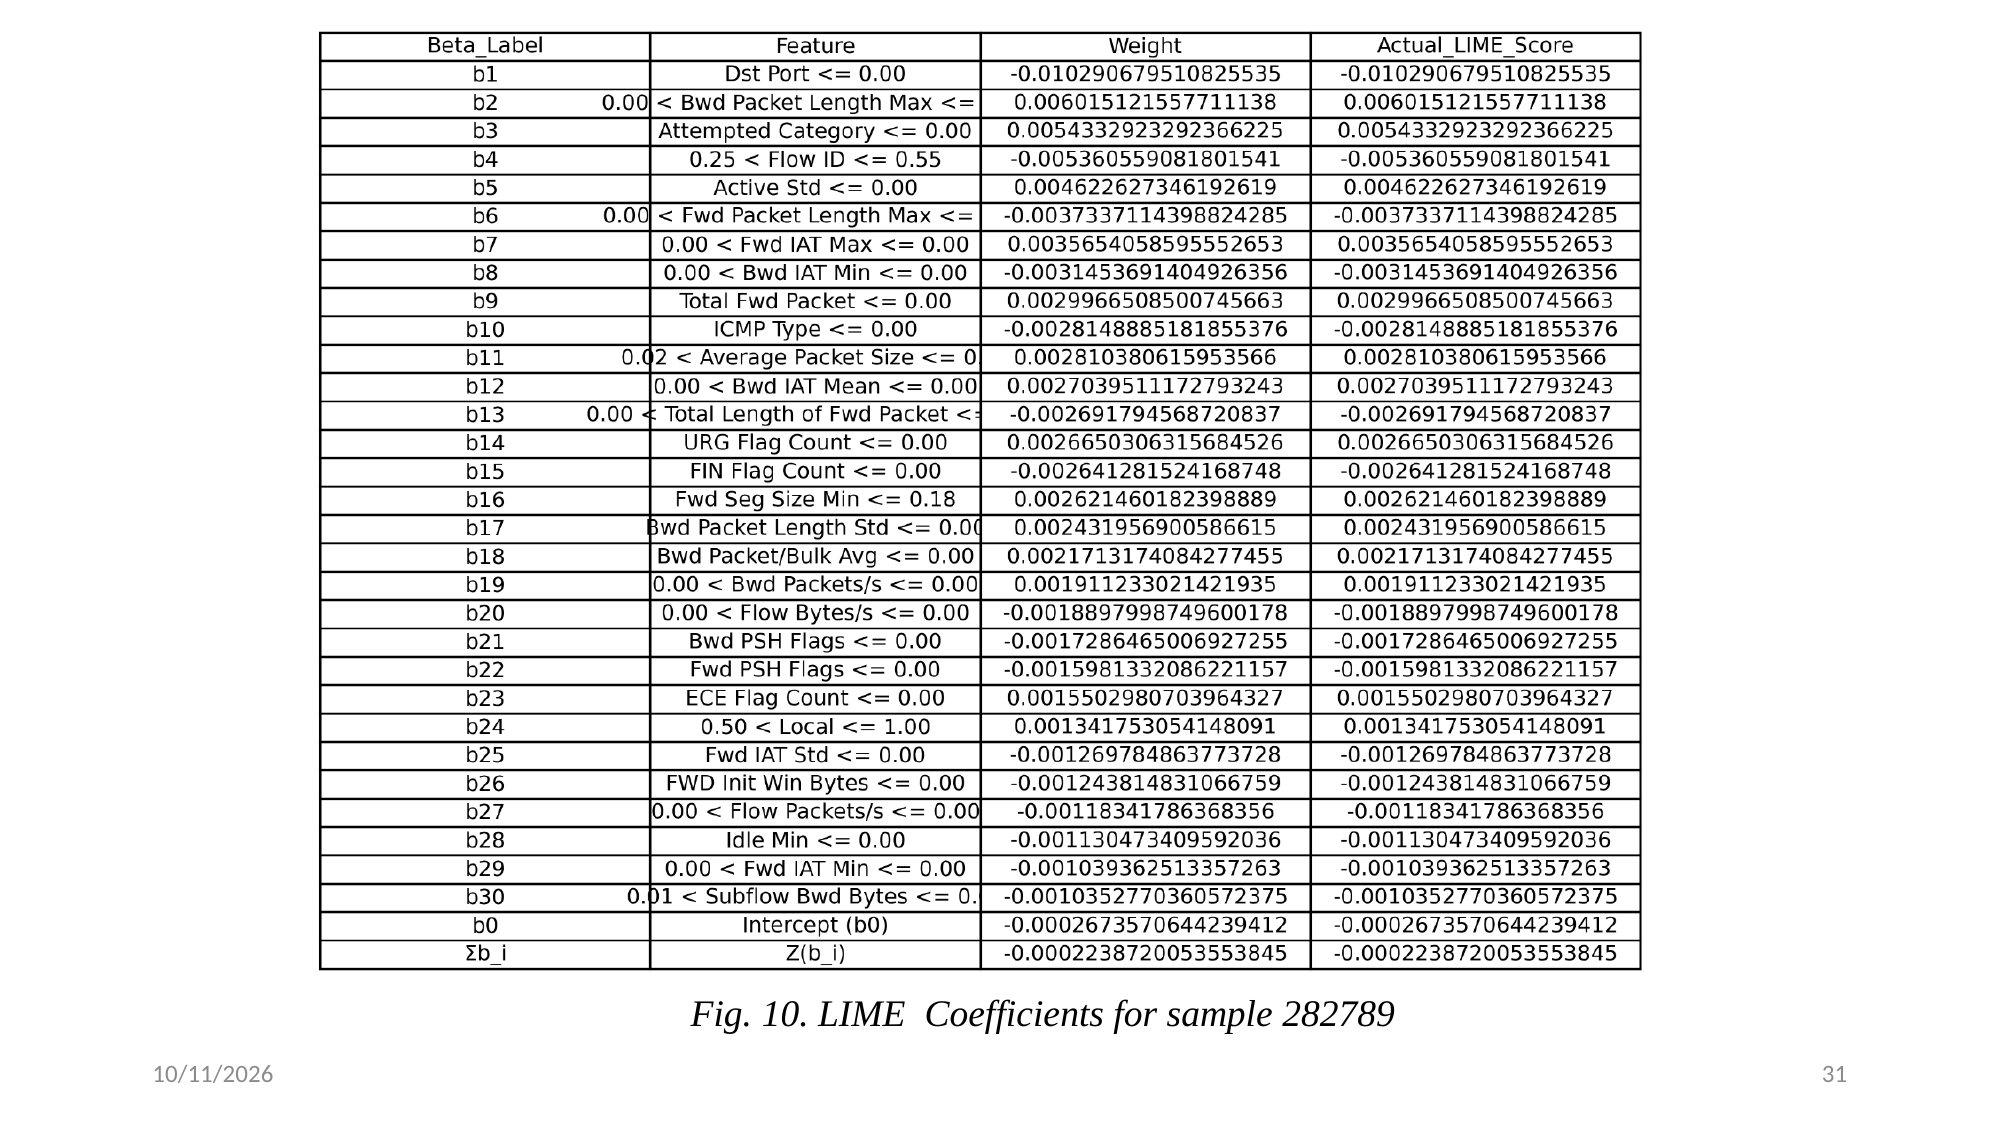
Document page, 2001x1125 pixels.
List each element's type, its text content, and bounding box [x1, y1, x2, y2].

text_box Fig. 10. LIME Coefficients for sample 282789 [675, 982, 1676, 1042]
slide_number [137, 1042, 588, 1103]
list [303, 22, 1657, 977]
slide_number 31 [1412, 1042, 1863, 1103]
